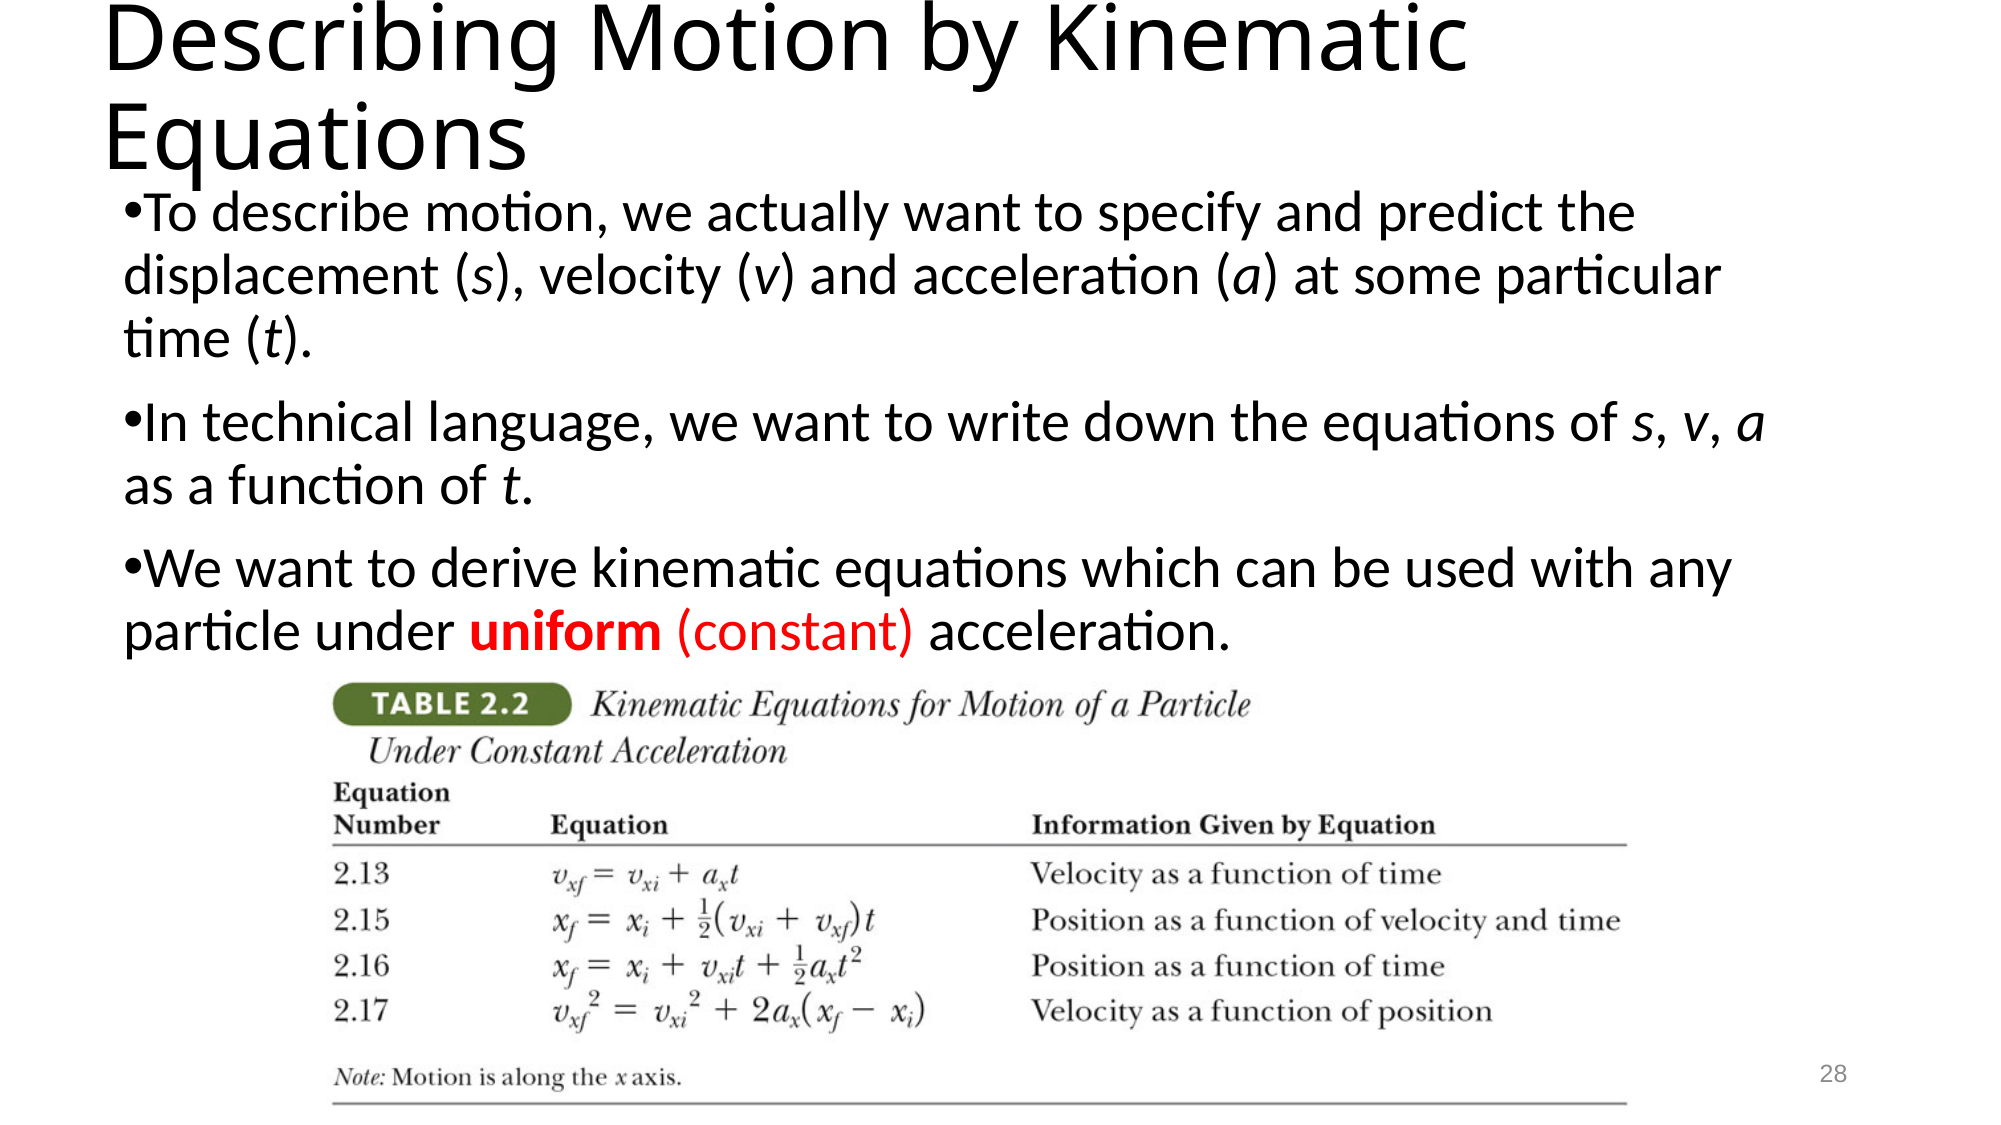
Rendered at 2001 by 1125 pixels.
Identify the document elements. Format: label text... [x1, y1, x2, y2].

list To describe motion, we actually want to specify and predict the displacement (s), velocity (v) and acceleration (a) at some particular time (t). In technical language, we want to write down the equations of s, v, a as a function of t. We want to derive kinematic equations which can be used with any particle under uniform (constant) acceleration. [108, 173, 1834, 888]
picture [316, 671, 1642, 1120]
title Describing Motion by Kinematic Equations [86, 0, 1812, 199]
slide_number 28 [1642, 1042, 1863, 1103]
